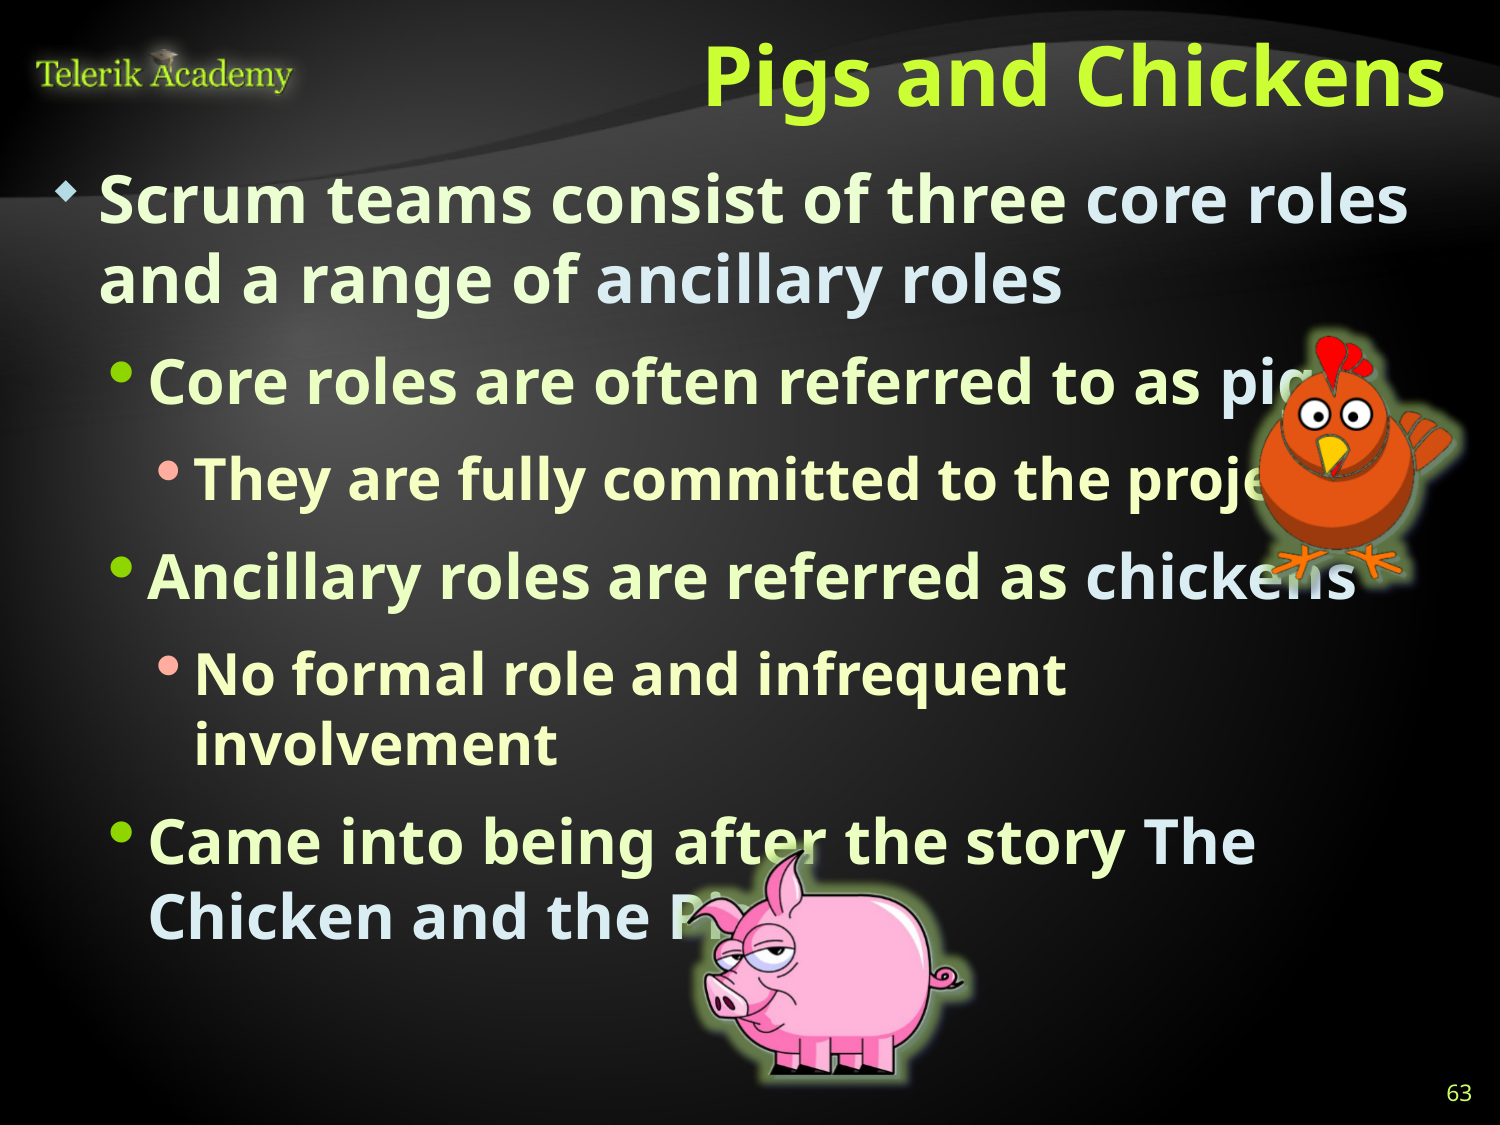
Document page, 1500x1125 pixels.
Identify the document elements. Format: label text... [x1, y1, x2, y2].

list Scrum teams consist of three core roles and a range of ancillary roles Core roles are often referred to as pigs They are fully committed to the project Ancillary roles are referred as chickens No formal role and infrequent involvement Came into being after the story The Chicken and the Pig [37, 149, 1463, 1100]
picture [0, 0, 1500, 1125]
title Pigs and Chickens [300, 12, 1463, 149]
slide_number 63 [1412, 1074, 1488, 1113]
